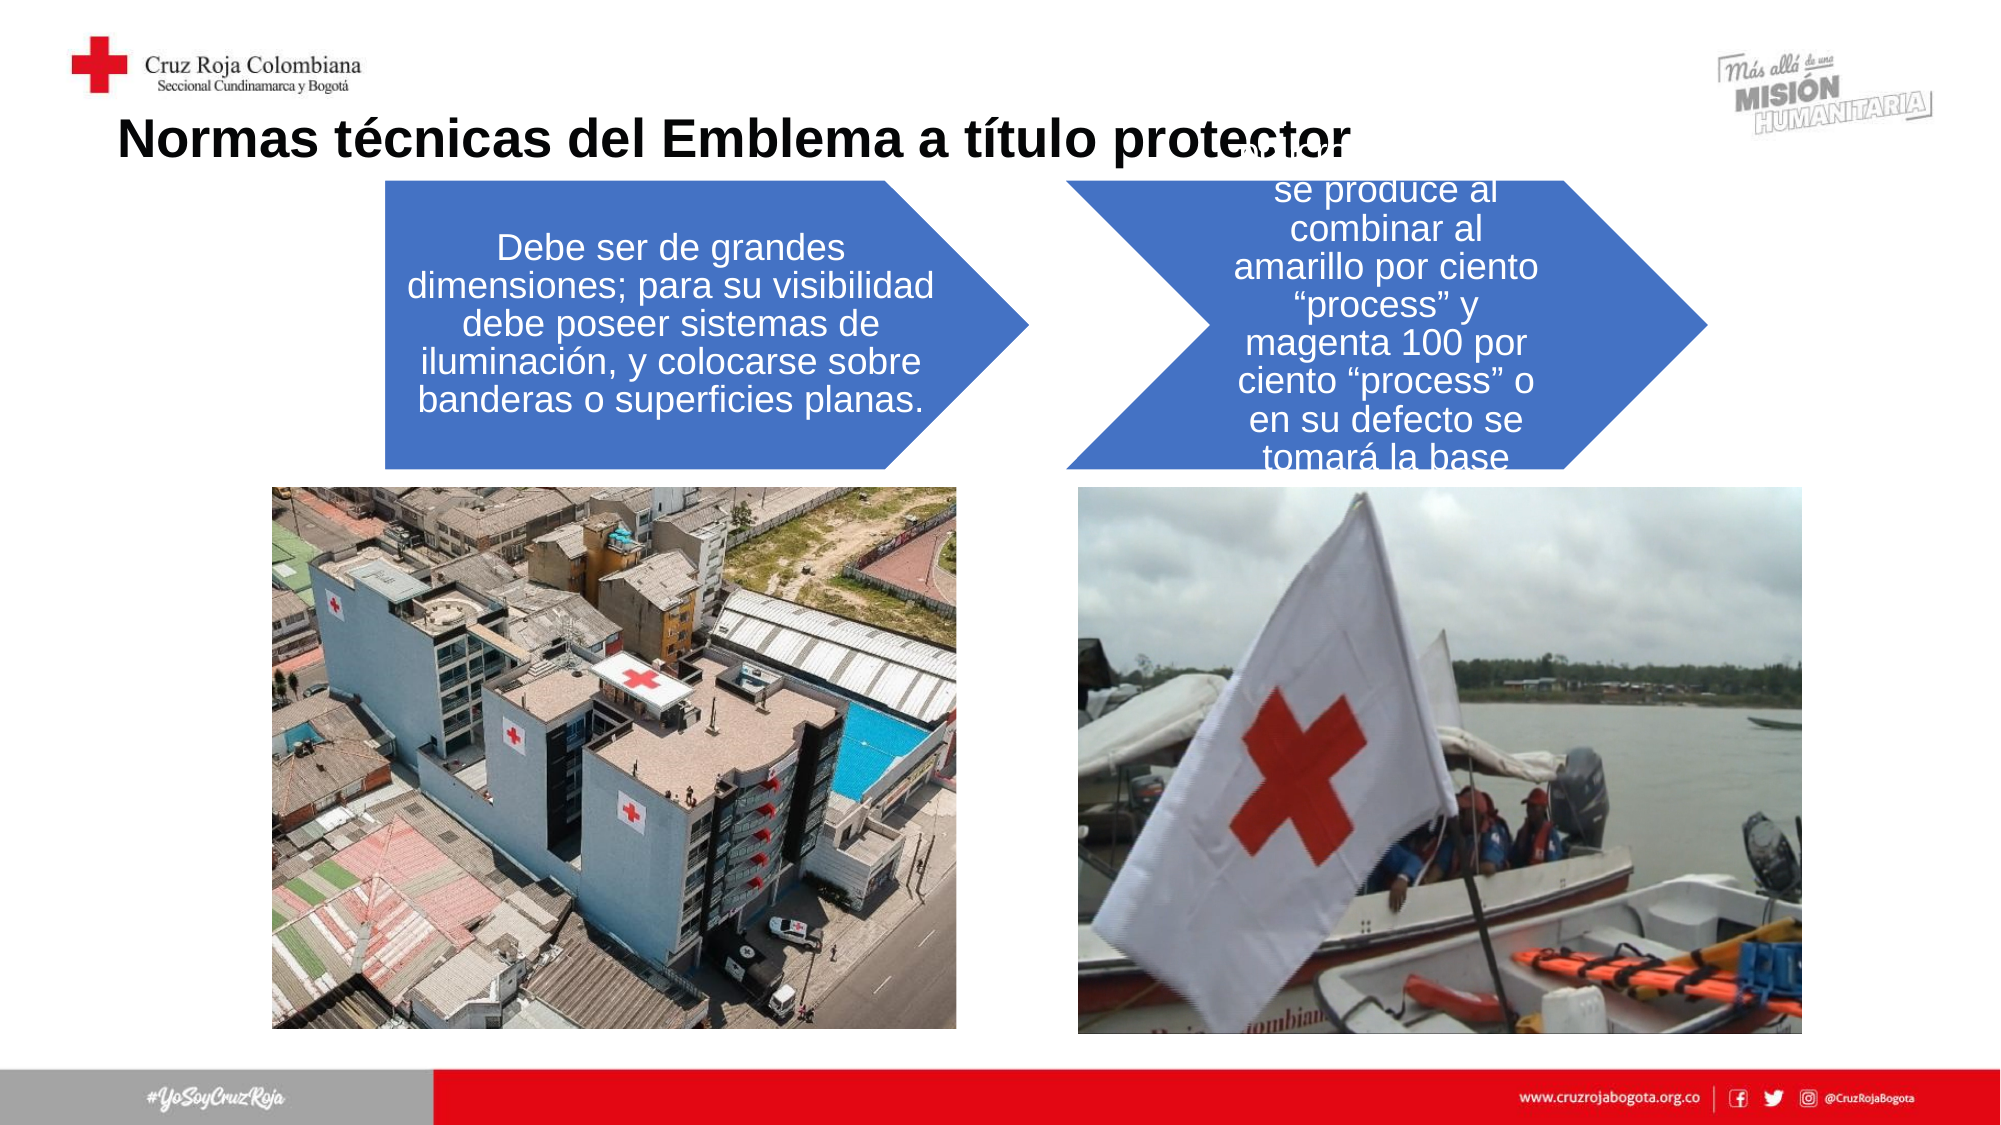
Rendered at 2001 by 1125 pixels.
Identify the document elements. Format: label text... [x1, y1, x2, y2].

text_box Debe ser de grandes dimensiones; para su visibilidad debe poseer sistemas de iluminación, y colocarse sobre banderas o superficies planas. [384, 179, 1031, 471]
text_box En una base de policromía, el rojo se produce al combinar al amarillo por ciento “process” y magenta 100 por ciento “process” o en su defecto se tomará la base PANTONE 485 para el color rojo. [1063, 179, 1710, 471]
title Normas técnicas del Emblema a título protector [101, 102, 1827, 243]
picture [0, 0, 2001, 1125]
